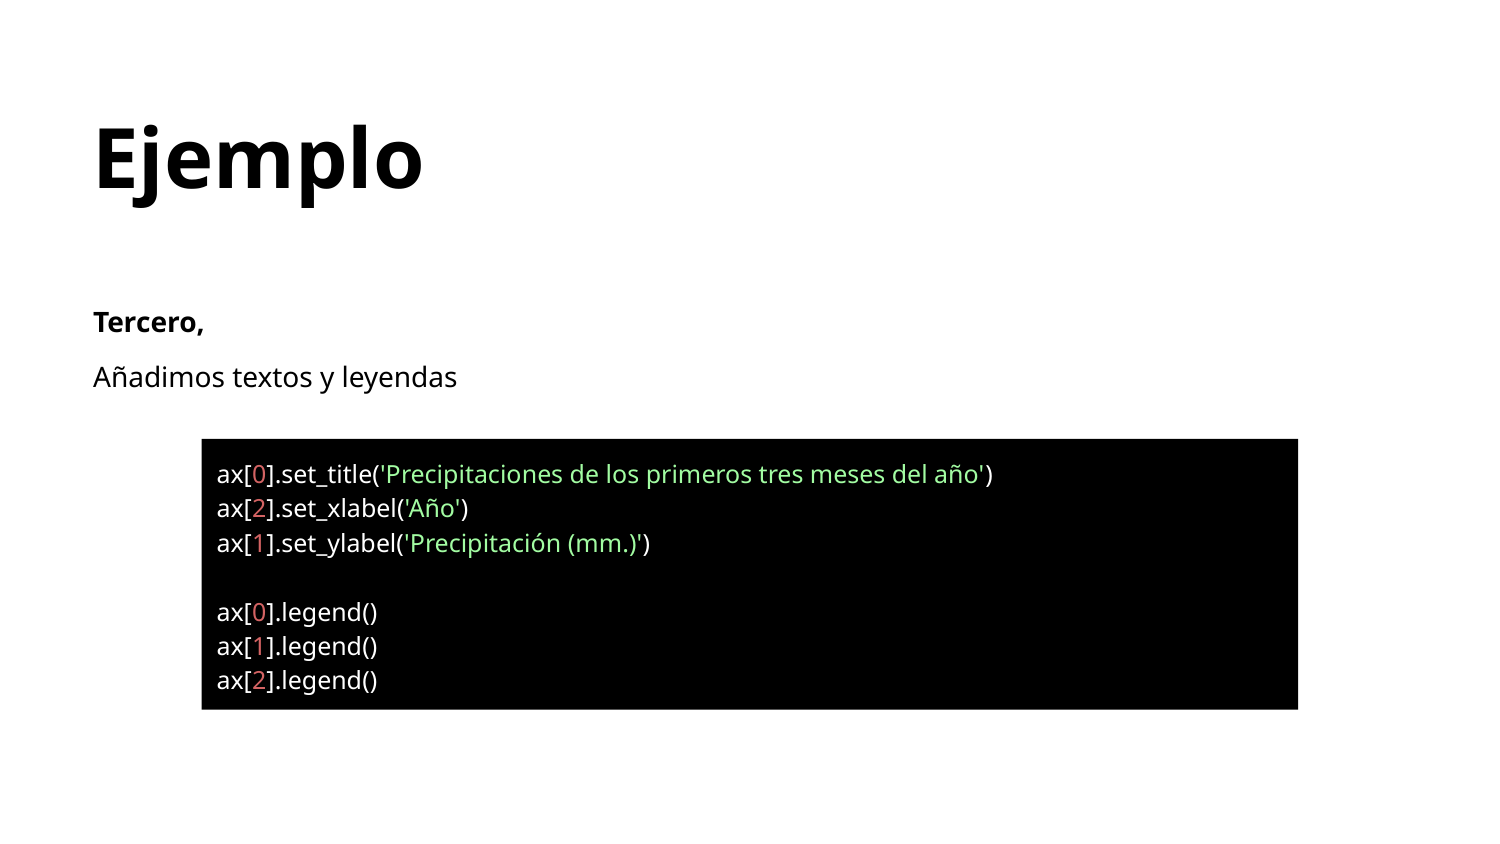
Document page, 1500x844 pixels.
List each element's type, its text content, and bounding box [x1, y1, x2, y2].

text_box Tercero, Añadimos textos y leyendas [78, 234, 758, 408]
text_box Ejemplo [77, 101, 1414, 222]
text_box ax[0].set_title('Precipitaciones de los primeros tres meses del año') ax[2].set_xlabel('Año') ax[1].set_ylabel('Precipitación (mm.)') ax[0].legend() ax[1].legend() ax[2].legend() [201, 438, 1299, 710]
